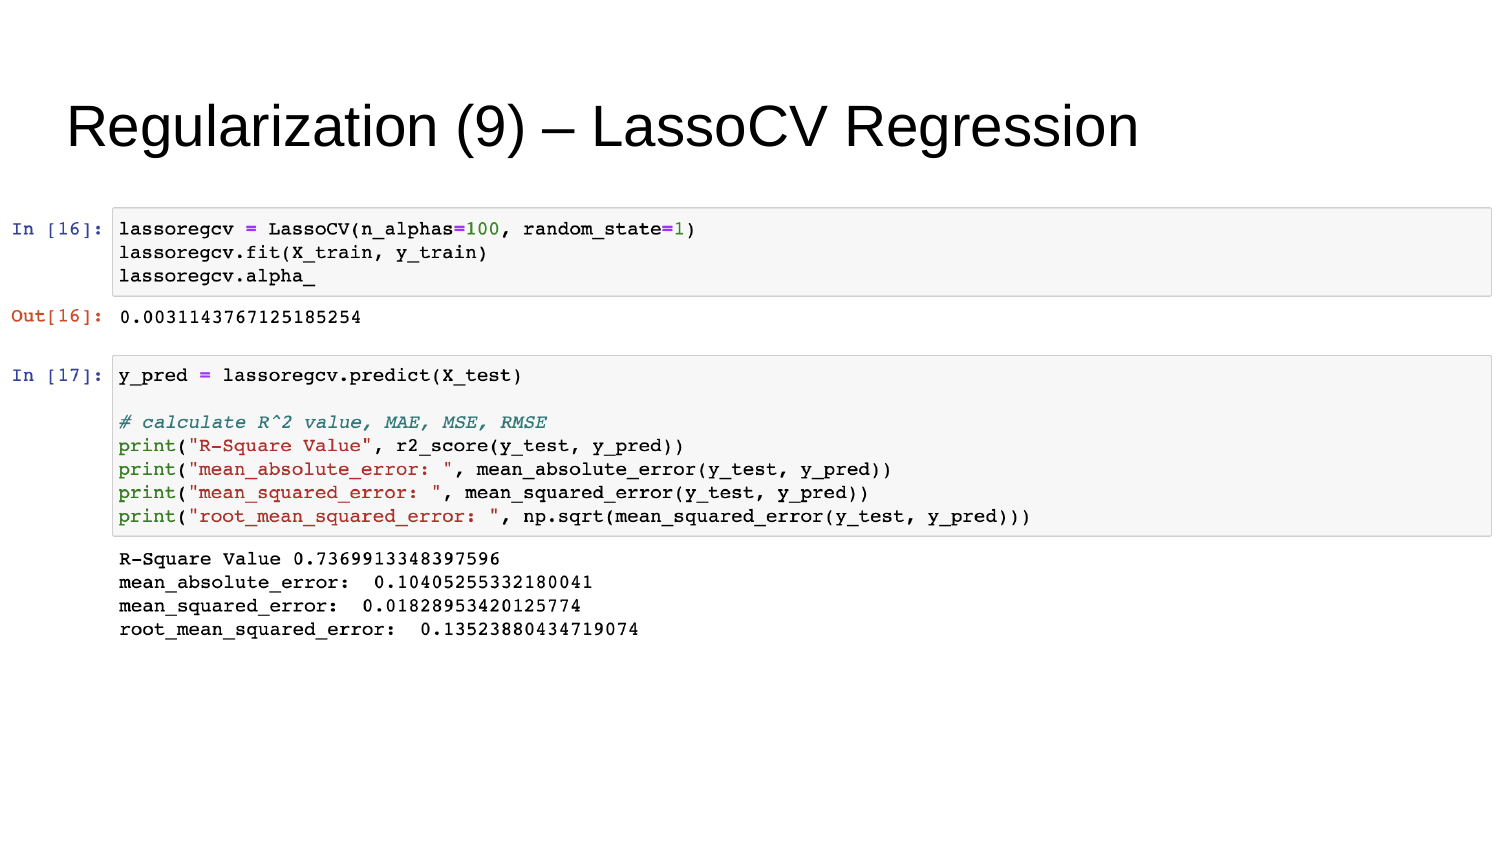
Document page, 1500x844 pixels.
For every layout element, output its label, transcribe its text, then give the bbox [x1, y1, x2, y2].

picture [0, 197, 1500, 647]
title Regularization (9) – LassoCV Regression [51, 72, 1449, 167]
